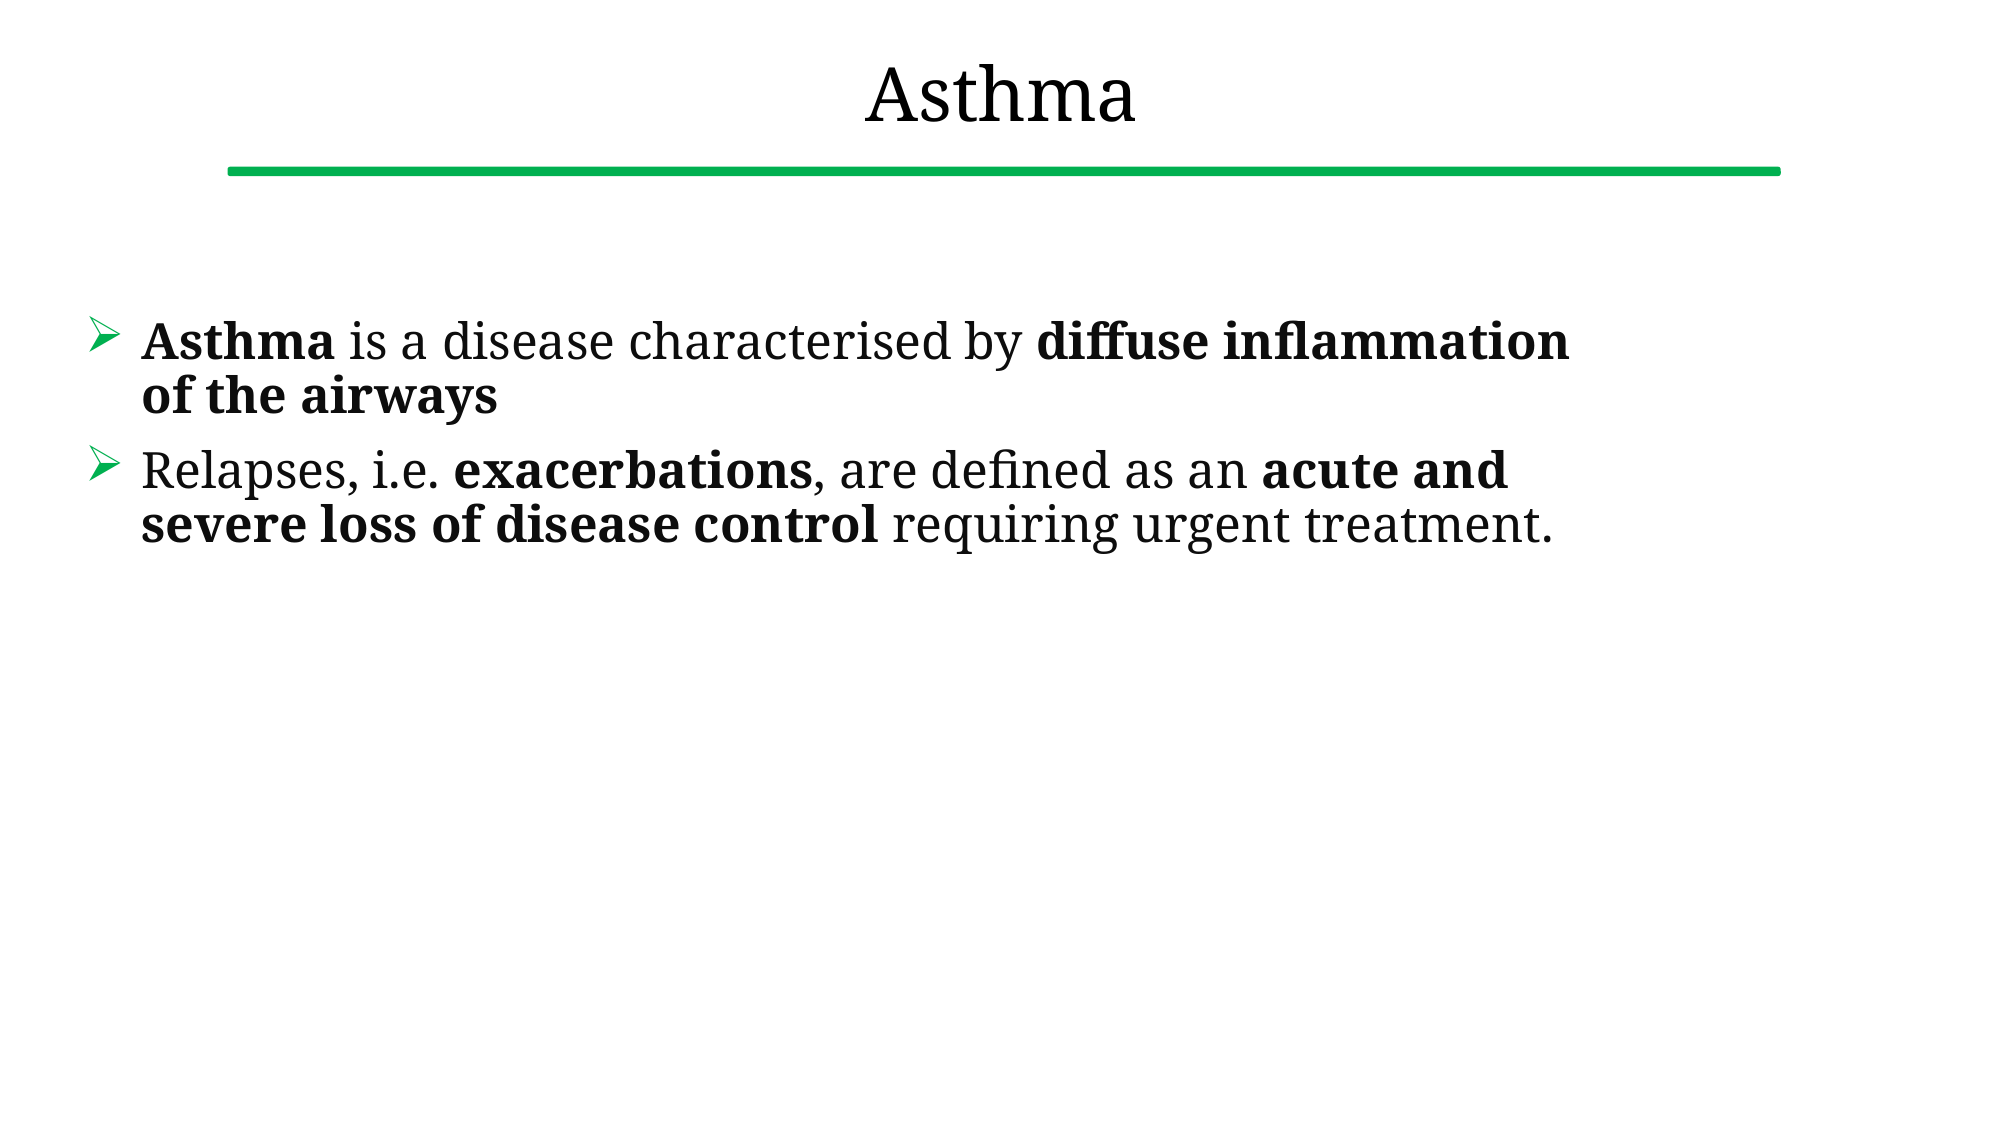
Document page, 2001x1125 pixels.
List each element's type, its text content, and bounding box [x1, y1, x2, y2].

title Asthma [70, 26, 1936, 168]
list Asthma is a disease characterised by diffuse inflammation of the airways Relapses, i.e. exacerbations, are defined as an acute and severe loss of disease control requiring urgent treatment. [70, 309, 1592, 689]
